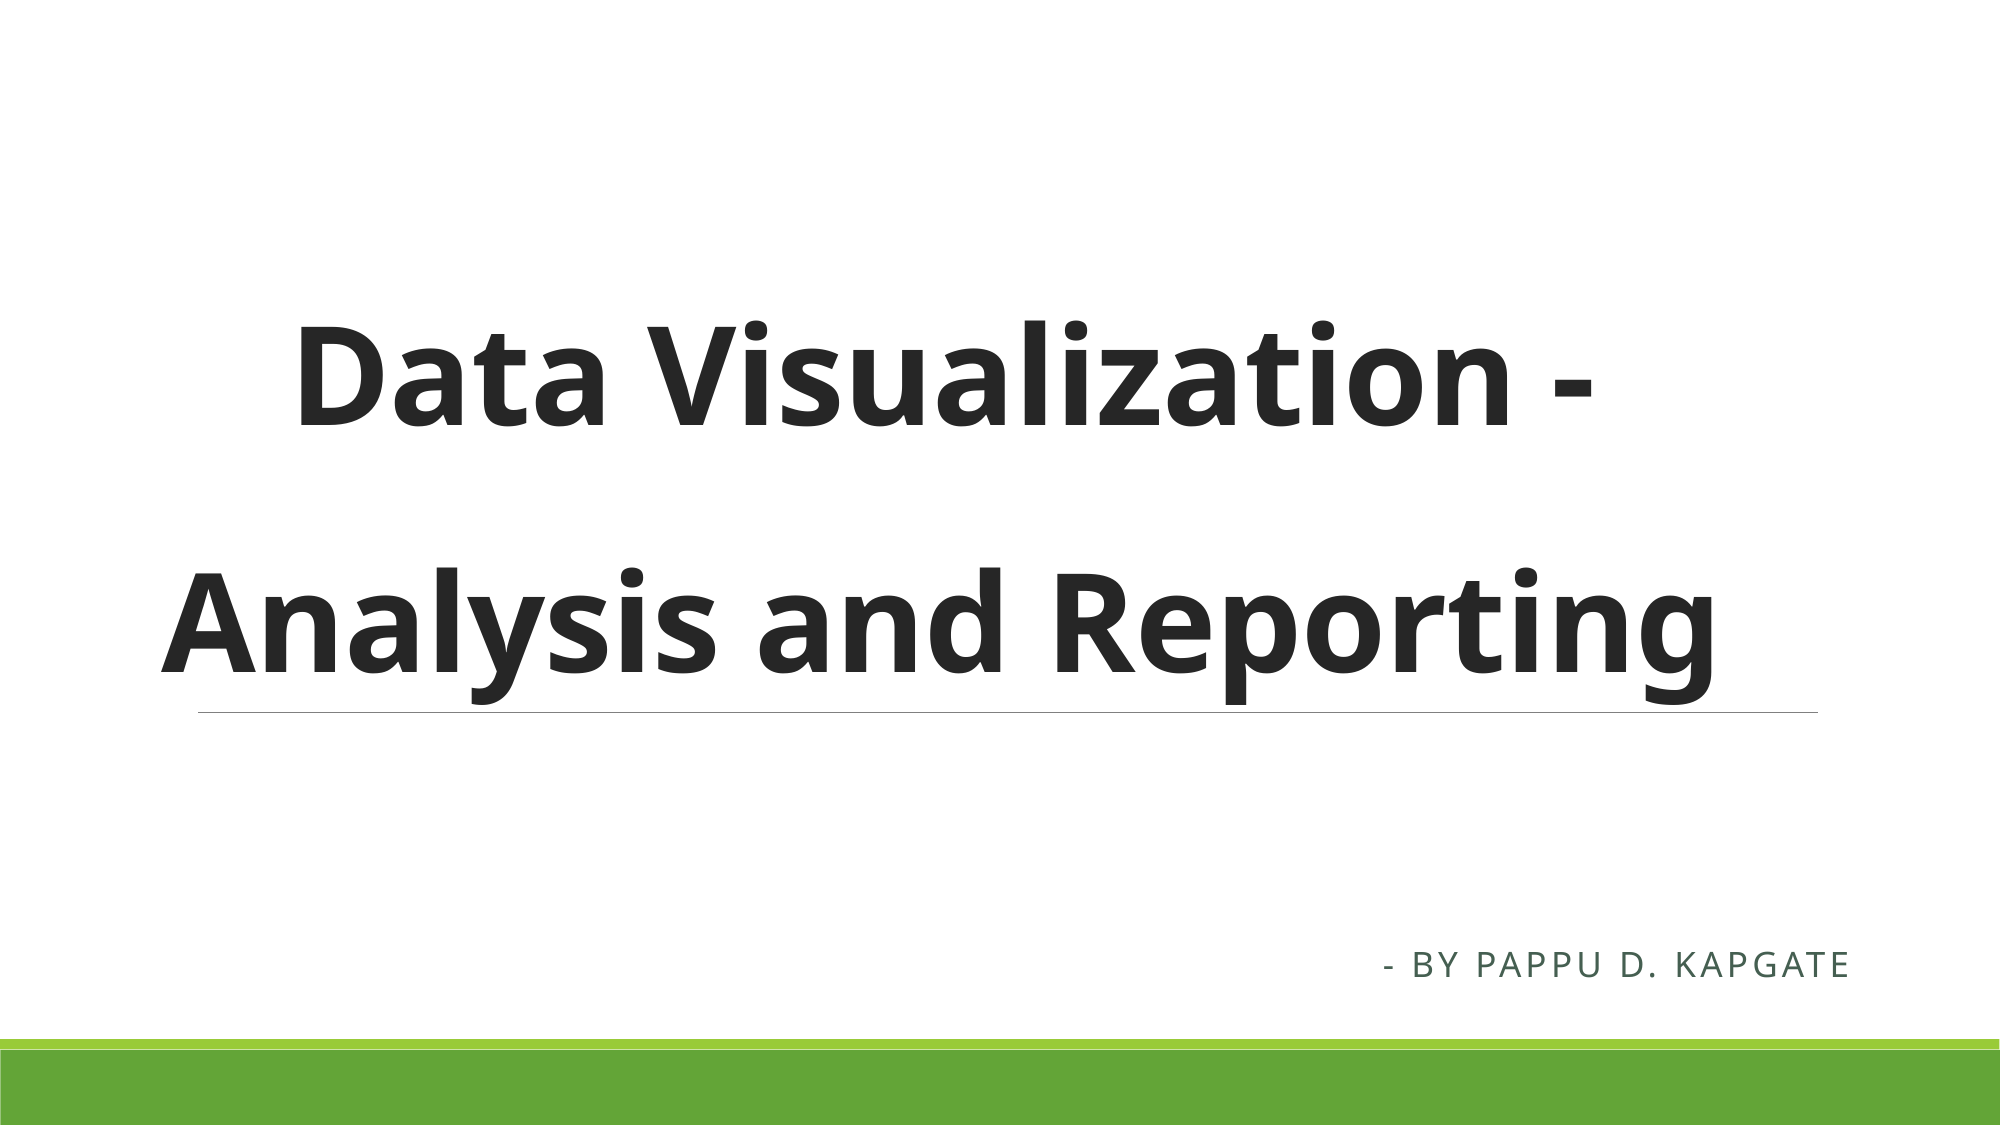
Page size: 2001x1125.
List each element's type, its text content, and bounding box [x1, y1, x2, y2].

title Data Visualization - Analysis and Reporting [134, 184, 1750, 708]
subtitle - By Pappu D. Kapgate [1367, 940, 1874, 1004]
